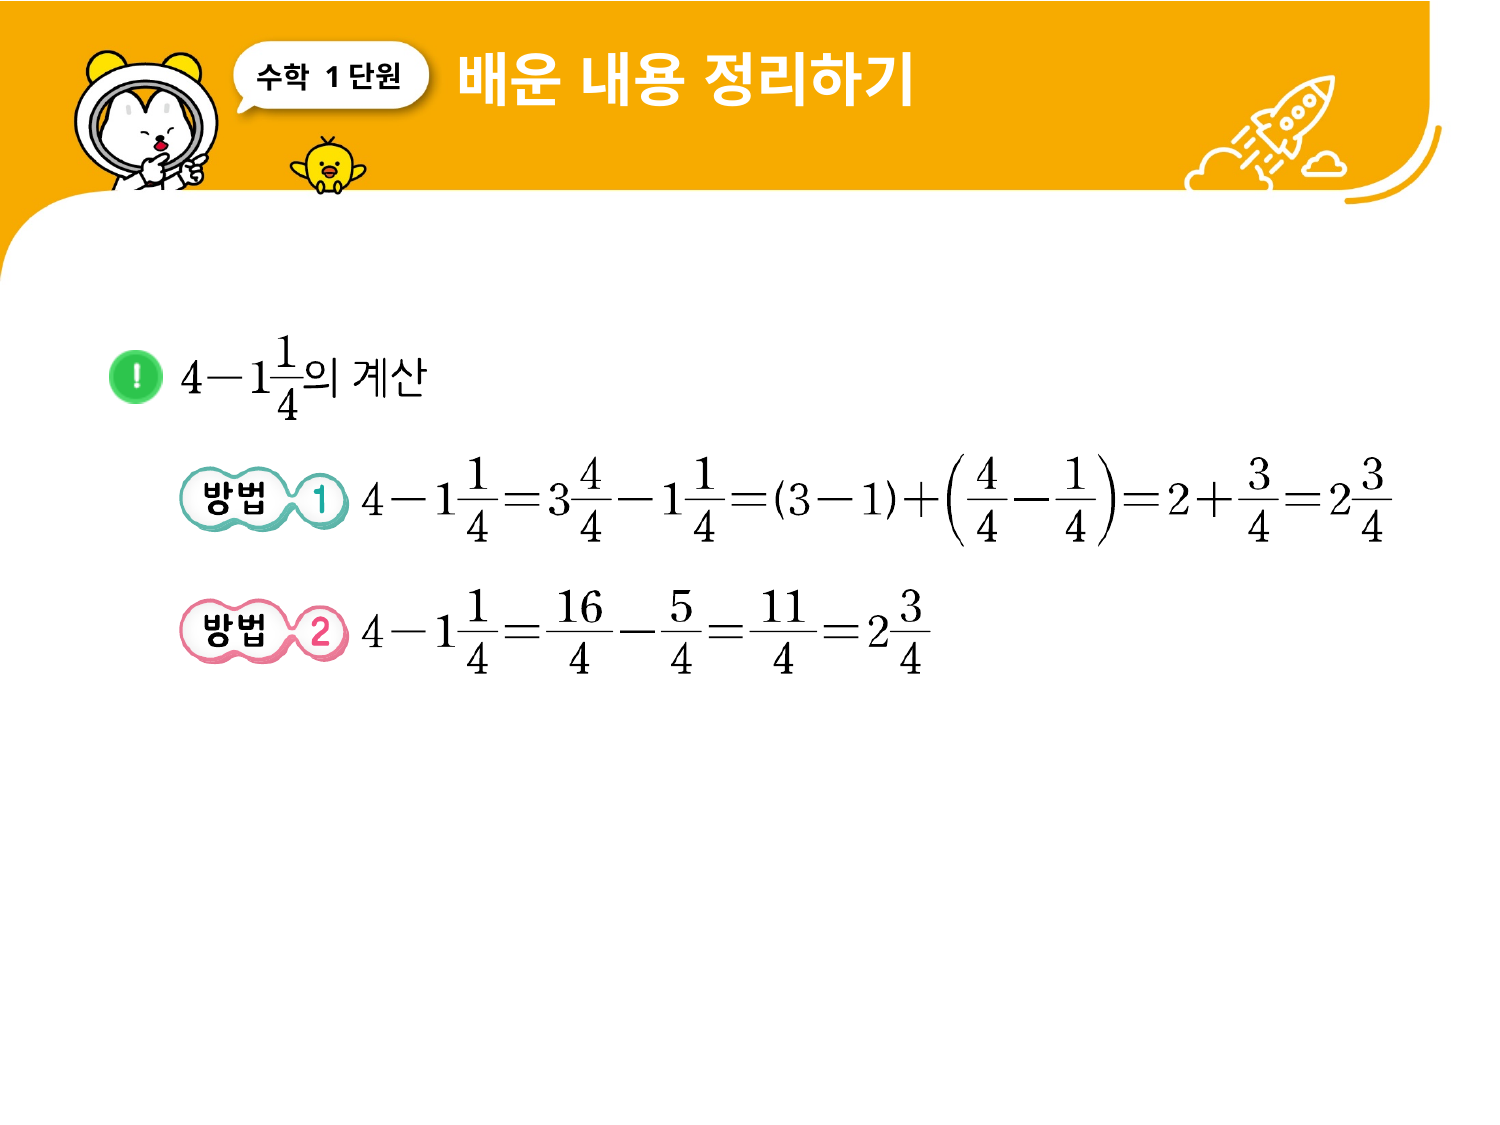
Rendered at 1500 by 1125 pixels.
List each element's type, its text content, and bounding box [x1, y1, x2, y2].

list 1단원 [282, 55, 445, 106]
list 배운 내용 정리하기 [441, 39, 1207, 126]
picture [0, 1, 1500, 1124]
